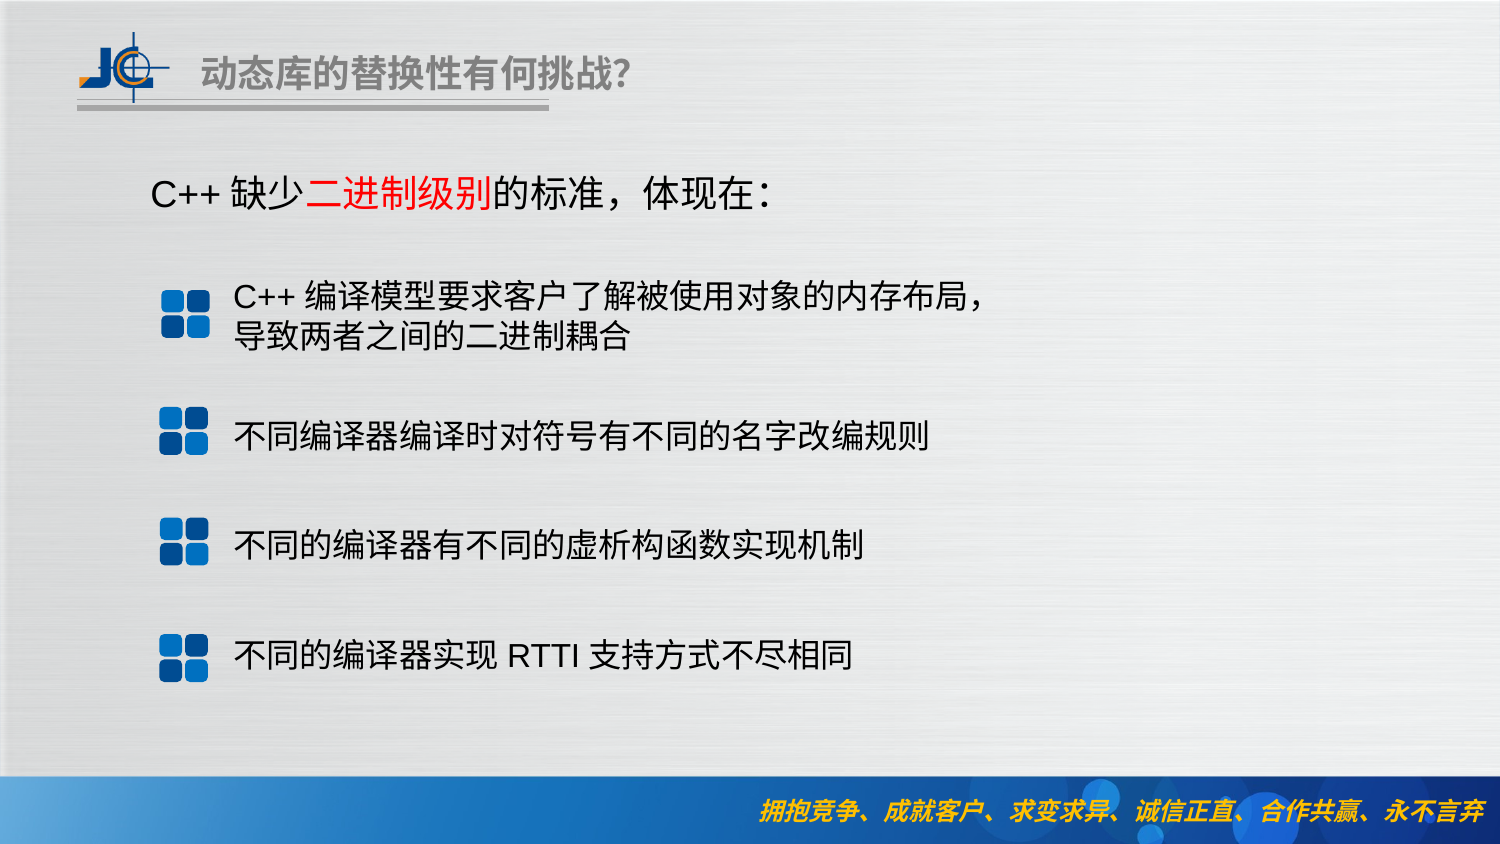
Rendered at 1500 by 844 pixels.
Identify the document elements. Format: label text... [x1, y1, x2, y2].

text_box C++编译模型要求客户了解被使用对象的内存布局，导致两者之间的二进制耦合 [218, 268, 998, 363]
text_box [159, 633, 208, 683]
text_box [159, 516, 209, 566]
text_box [218, 162, 969, 238]
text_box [161, 289, 210, 339]
text_box [218, 620, 969, 676]
text_box 不同的编译器实现RTTI支持方式不尽相同 [218, 676, 969, 682]
text_box 不同的编译器有不同的虚析构函数实现机制 [218, 516, 969, 571]
text_box C++缺少二进制级别的标准，体现在： [135, 162, 939, 223]
text_box 动态库的替换性有何挑战？ [159, 42, 744, 102]
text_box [159, 406, 208, 455]
picture [0, 0, 1500, 844]
text_box 不同编译器编译时对符号有不同的名字改编规则 [218, 407, 969, 463]
